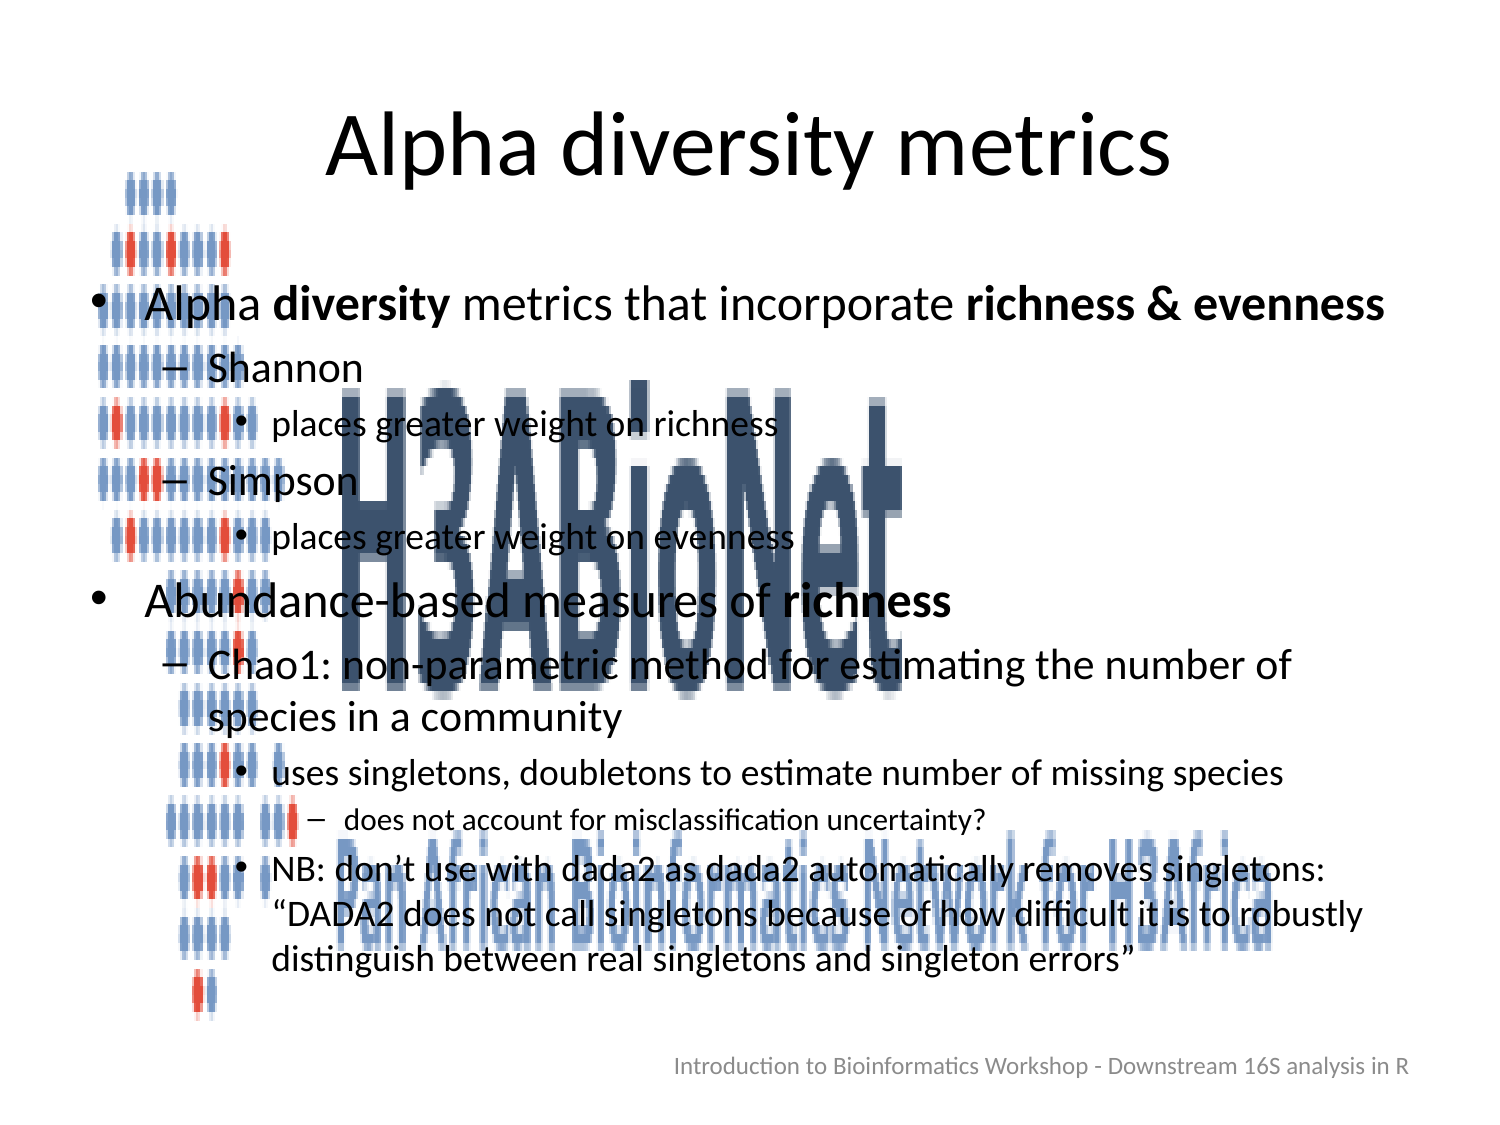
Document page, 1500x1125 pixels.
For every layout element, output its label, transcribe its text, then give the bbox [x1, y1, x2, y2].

list Alpha diversity metrics that incorporate richness & evenness Shannon places greater weight on richness Simpson places greater weight on evenness Abundance-based measures of richness Chao1: non-parametric method for estimating the number of species in a community uses singletons, doubletons to estimate number of missing species does not account for misclassification uncertainty? NB: don’t use with dada2 as dada2 automatically removes singletons: “DADA2 does not call singletons because of how difficult it is to robustly distinguish between real singletons and singleton errors” [75, 262, 1425, 1005]
title Alpha diversity metrics [75, 45, 1425, 233]
footer Introduction to Bioinformatics Workshop - Downstream 16S analysis in R [655, 1035, 1426, 1095]
